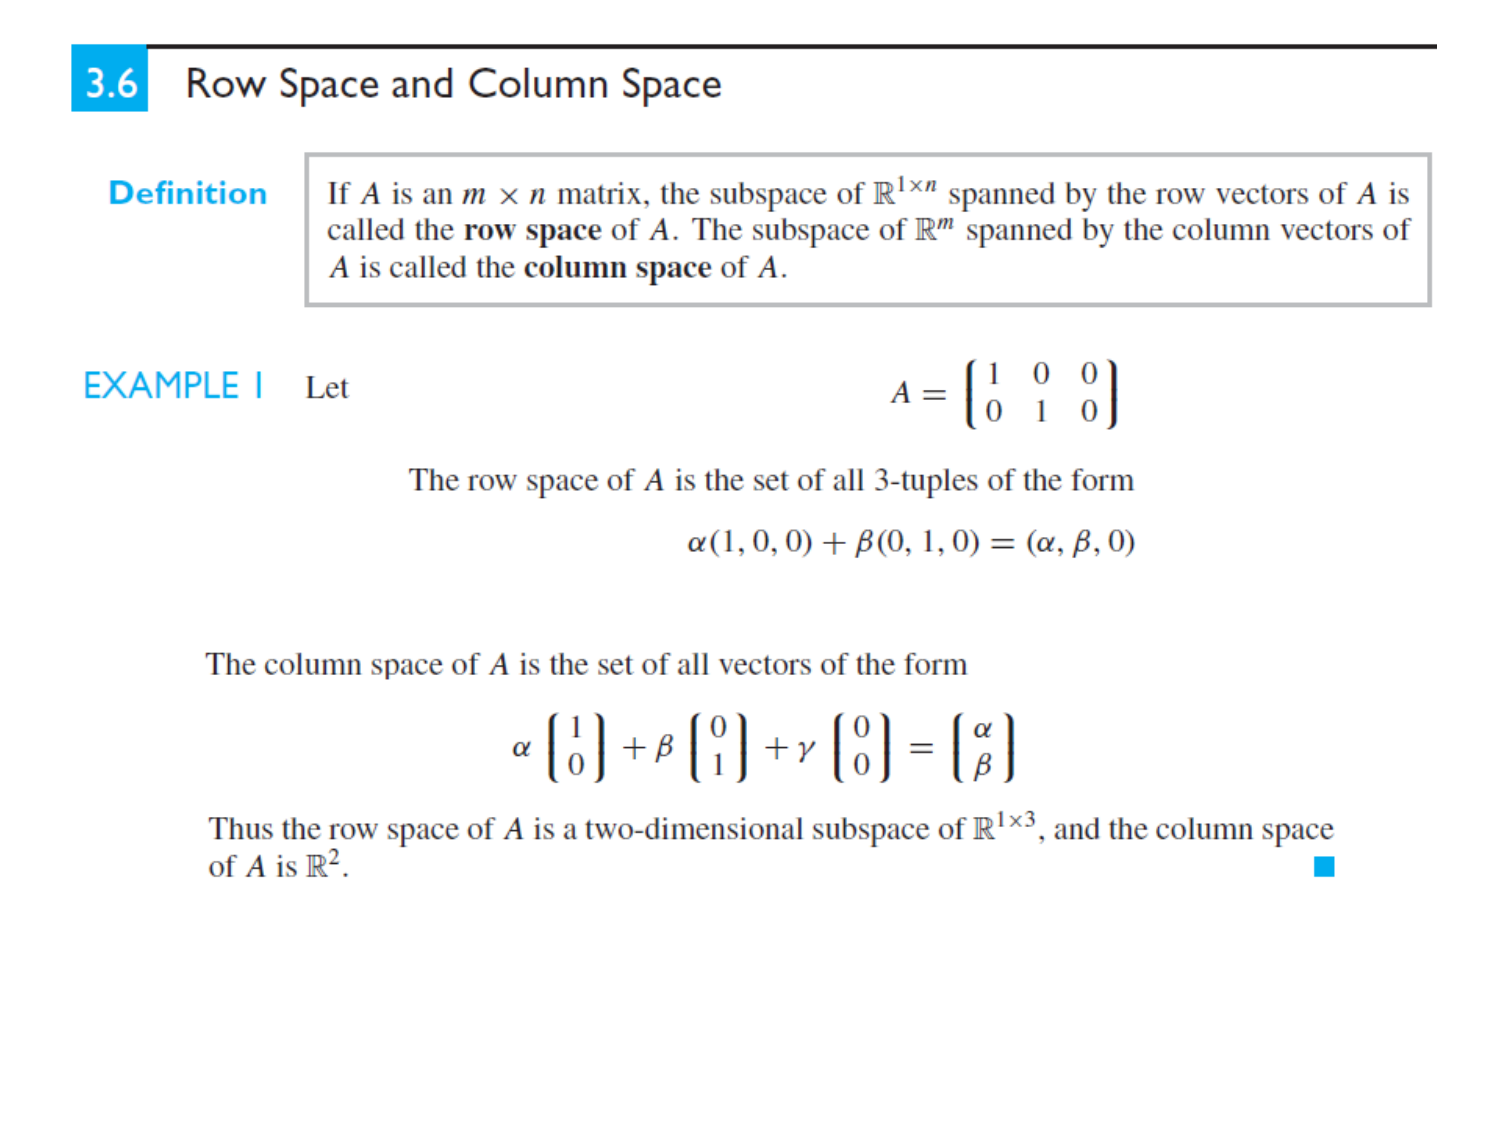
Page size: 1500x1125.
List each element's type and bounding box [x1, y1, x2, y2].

picture [56, 32, 1437, 569]
picture [178, 628, 1366, 957]
